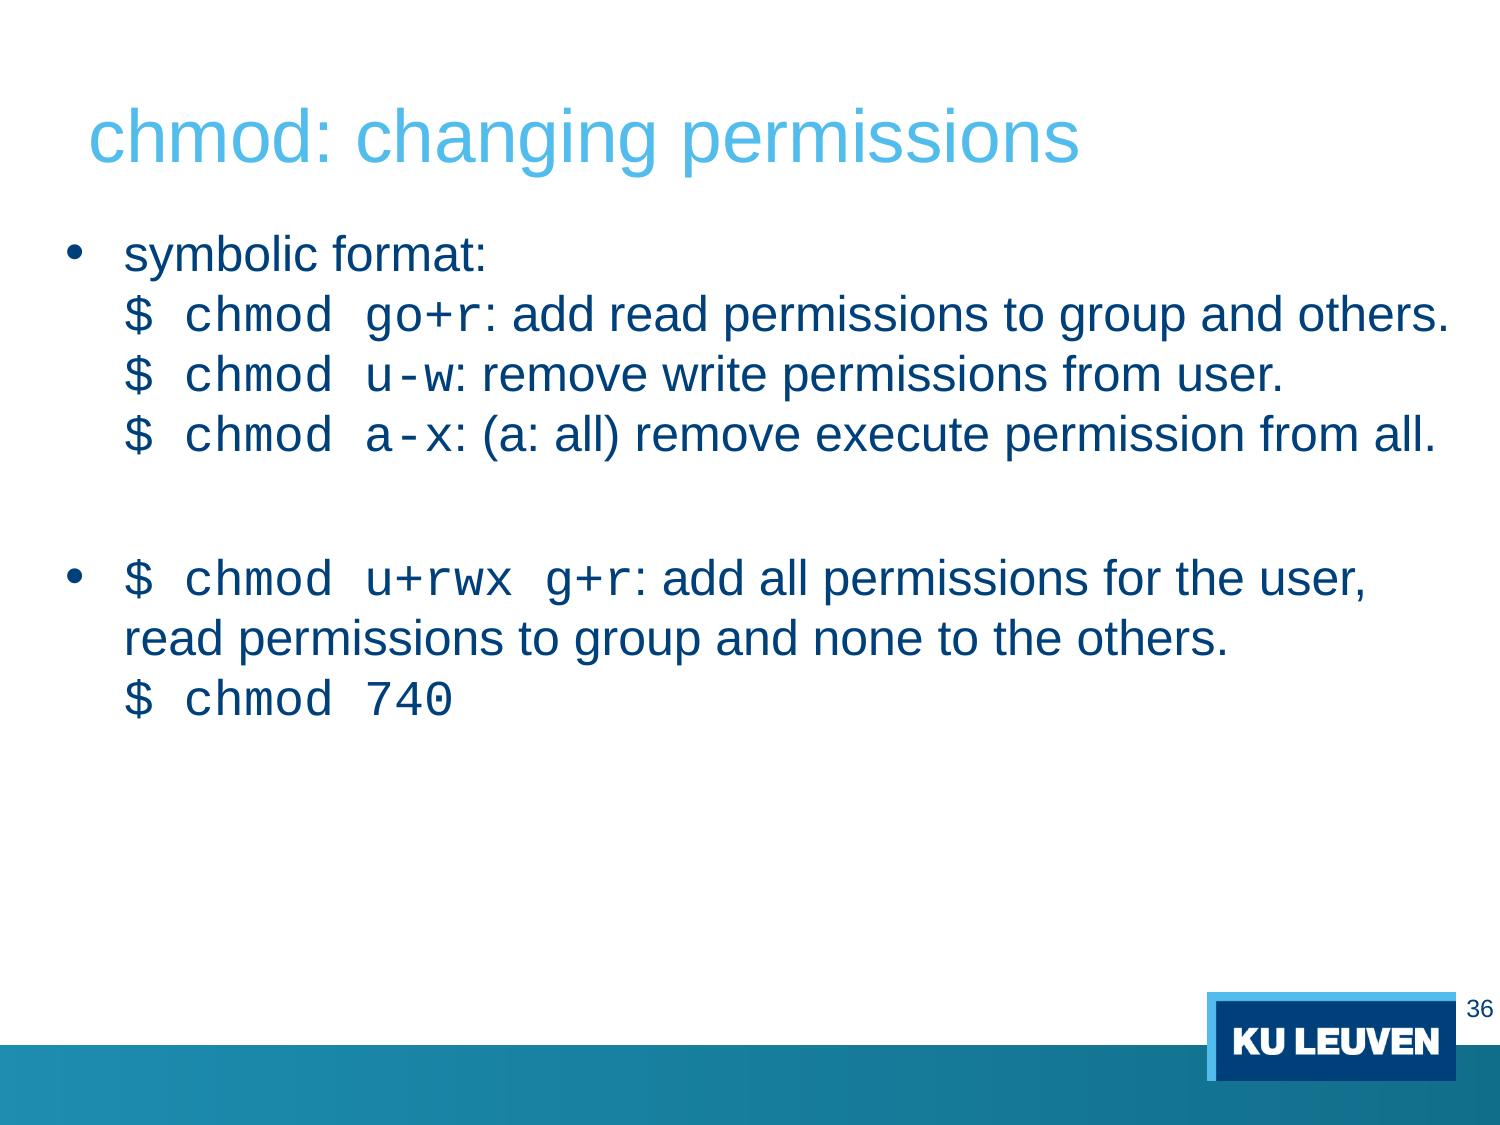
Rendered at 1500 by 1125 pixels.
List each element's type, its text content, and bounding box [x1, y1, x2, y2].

slide_number 36 [1340, 992, 1495, 1040]
picture [1207, 992, 1456, 1081]
title chmod: changing permissions [88, 29, 1456, 178]
list symbolic format: $ chmod go+r: add read permissions to group and others. $ chmod u-w: remove write permissions from user. $ chmod a-x: (a: all) remove execute permission from all. $ chmod u+rwx g+r: add all permissions for the user, read permissions to group and none to the others. $ chmod 740 [64, 221, 1456, 948]
